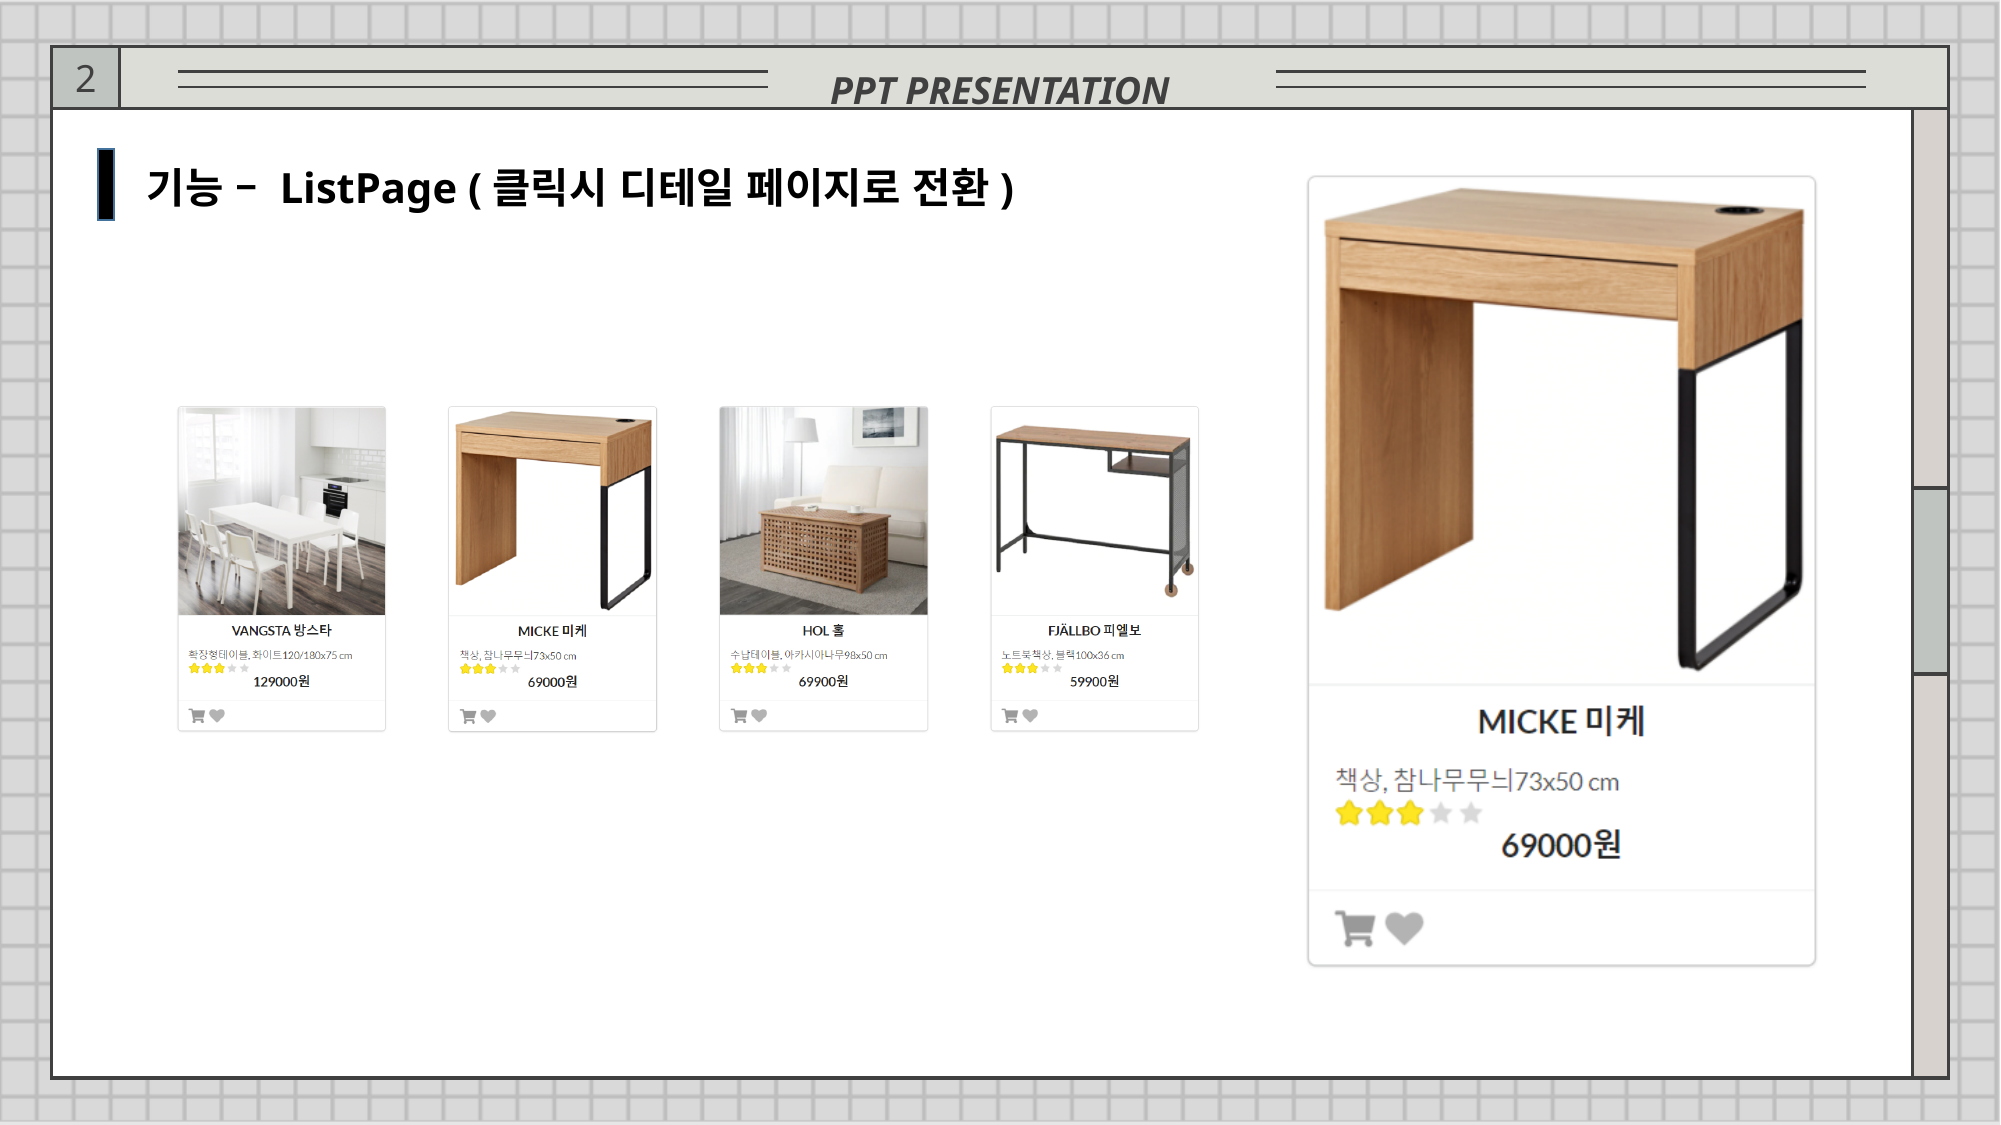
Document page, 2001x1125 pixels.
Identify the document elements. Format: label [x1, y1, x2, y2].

text_box [97, 148, 1044, 220]
picture [0, 0, 2001, 1125]
text_box [51, 46, 1949, 1079]
